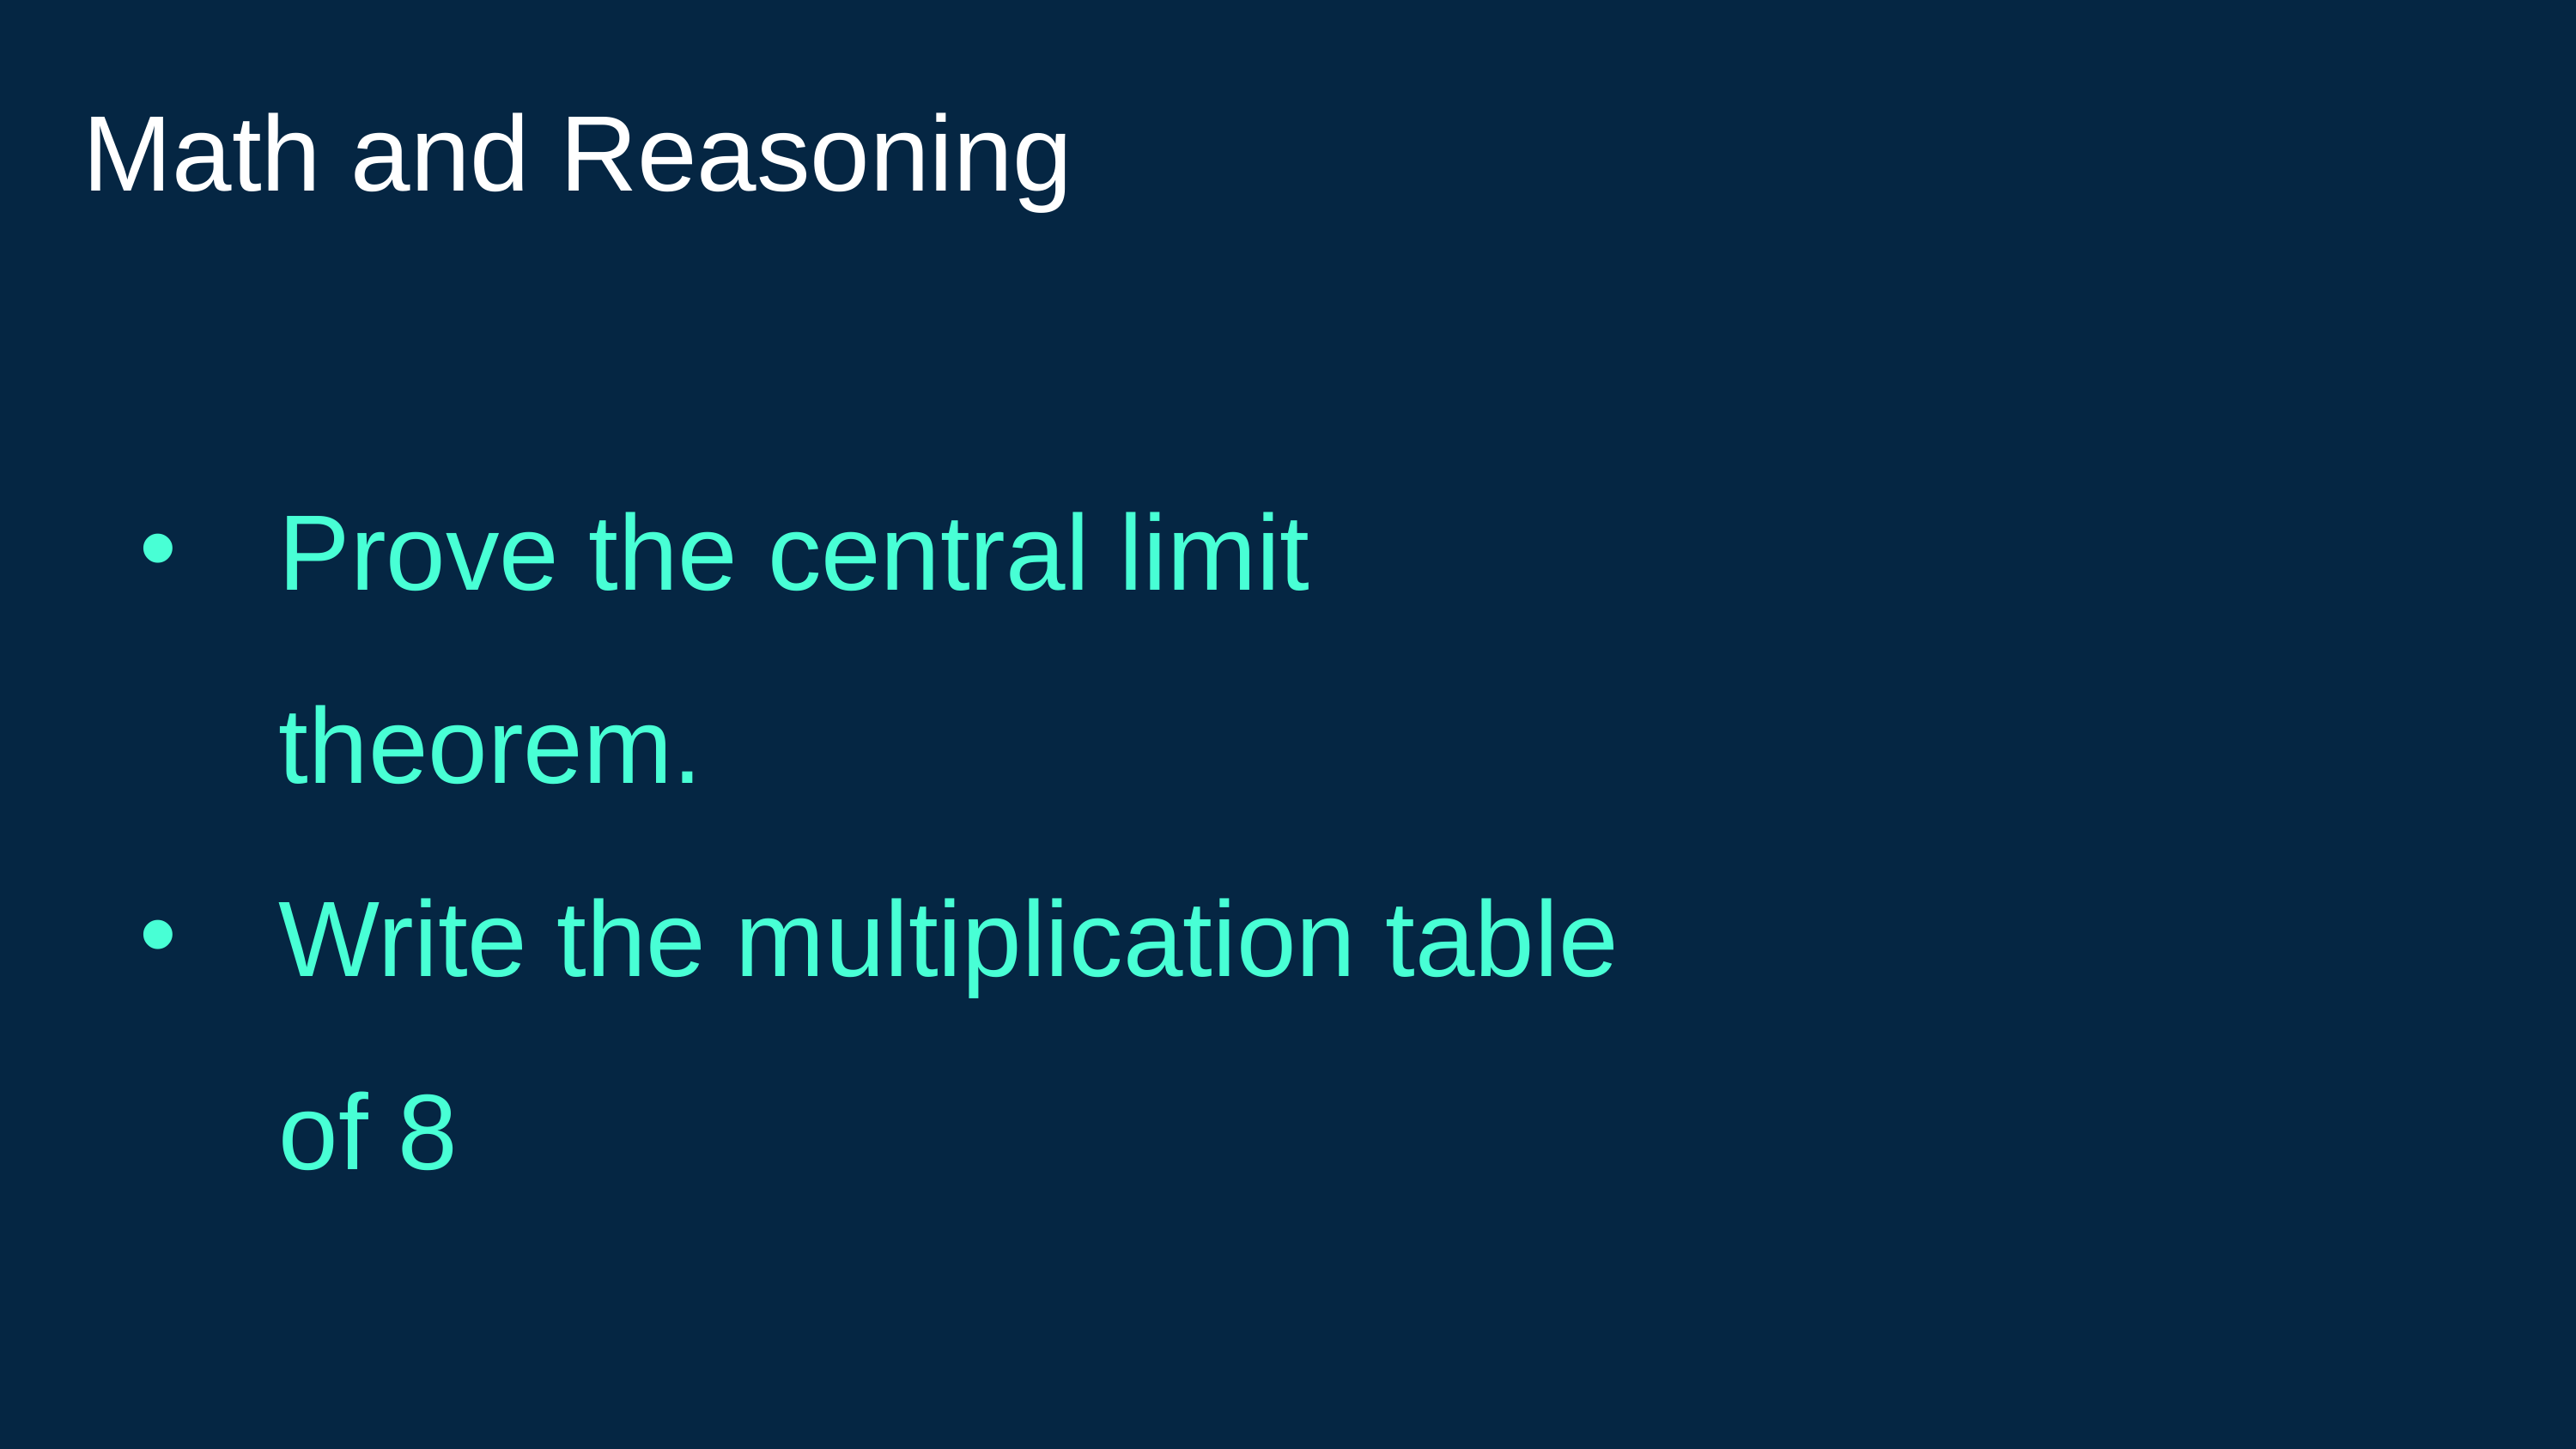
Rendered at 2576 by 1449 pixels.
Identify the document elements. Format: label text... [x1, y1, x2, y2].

text_box Math and Reasoning [82, 62, 1127, 213]
text_box Prove the central limit theorem. Write the multiplication table of 8 [0, 418, 1733, 1191]
